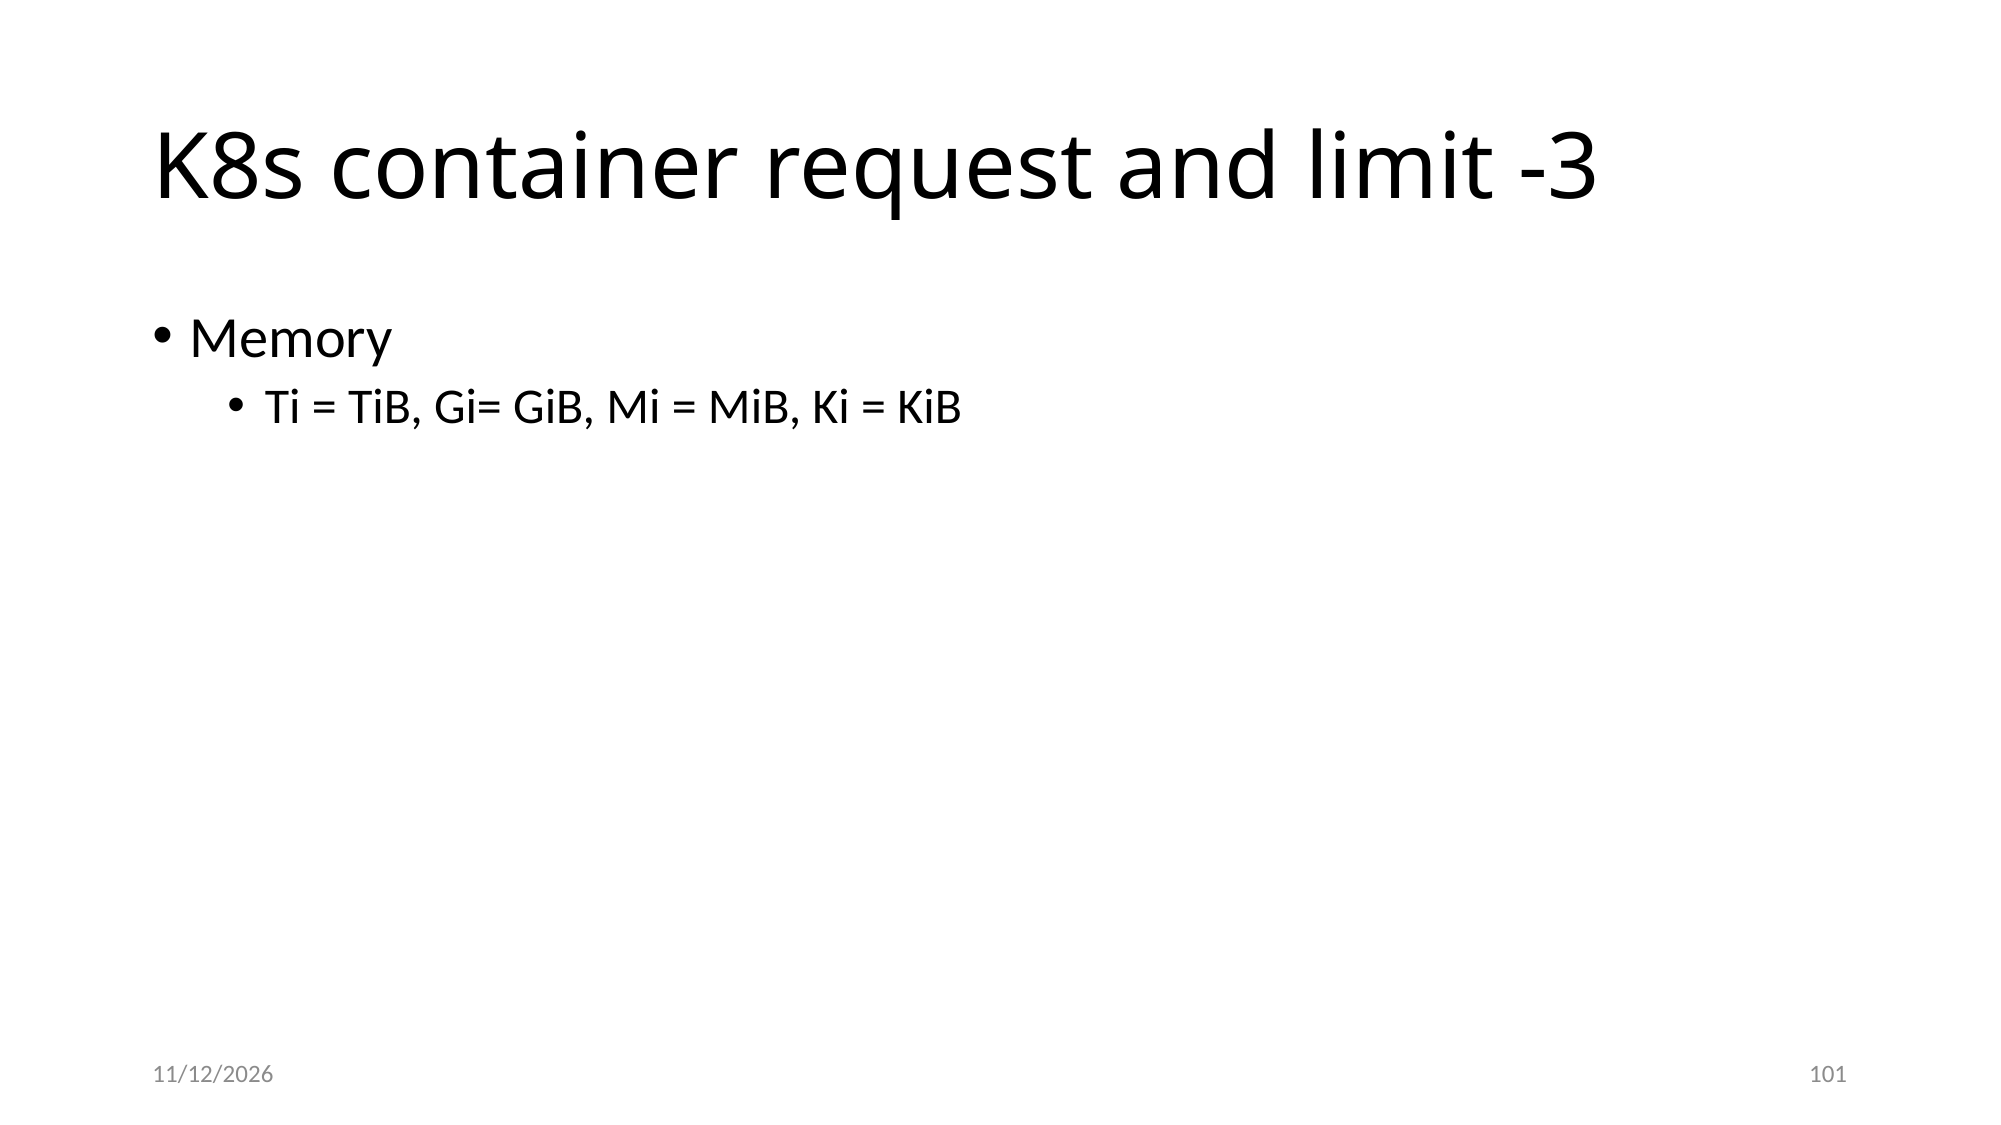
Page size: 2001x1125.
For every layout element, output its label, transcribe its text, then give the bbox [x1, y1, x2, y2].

list Memory Ti = TiB, Gi= GiB, Mi = MiB, Ki = KiB [137, 299, 1863, 1014]
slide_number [137, 1042, 588, 1103]
title K8s container request and limit -3 [137, 59, 1863, 278]
slide_number 101 [1412, 1042, 1863, 1103]
